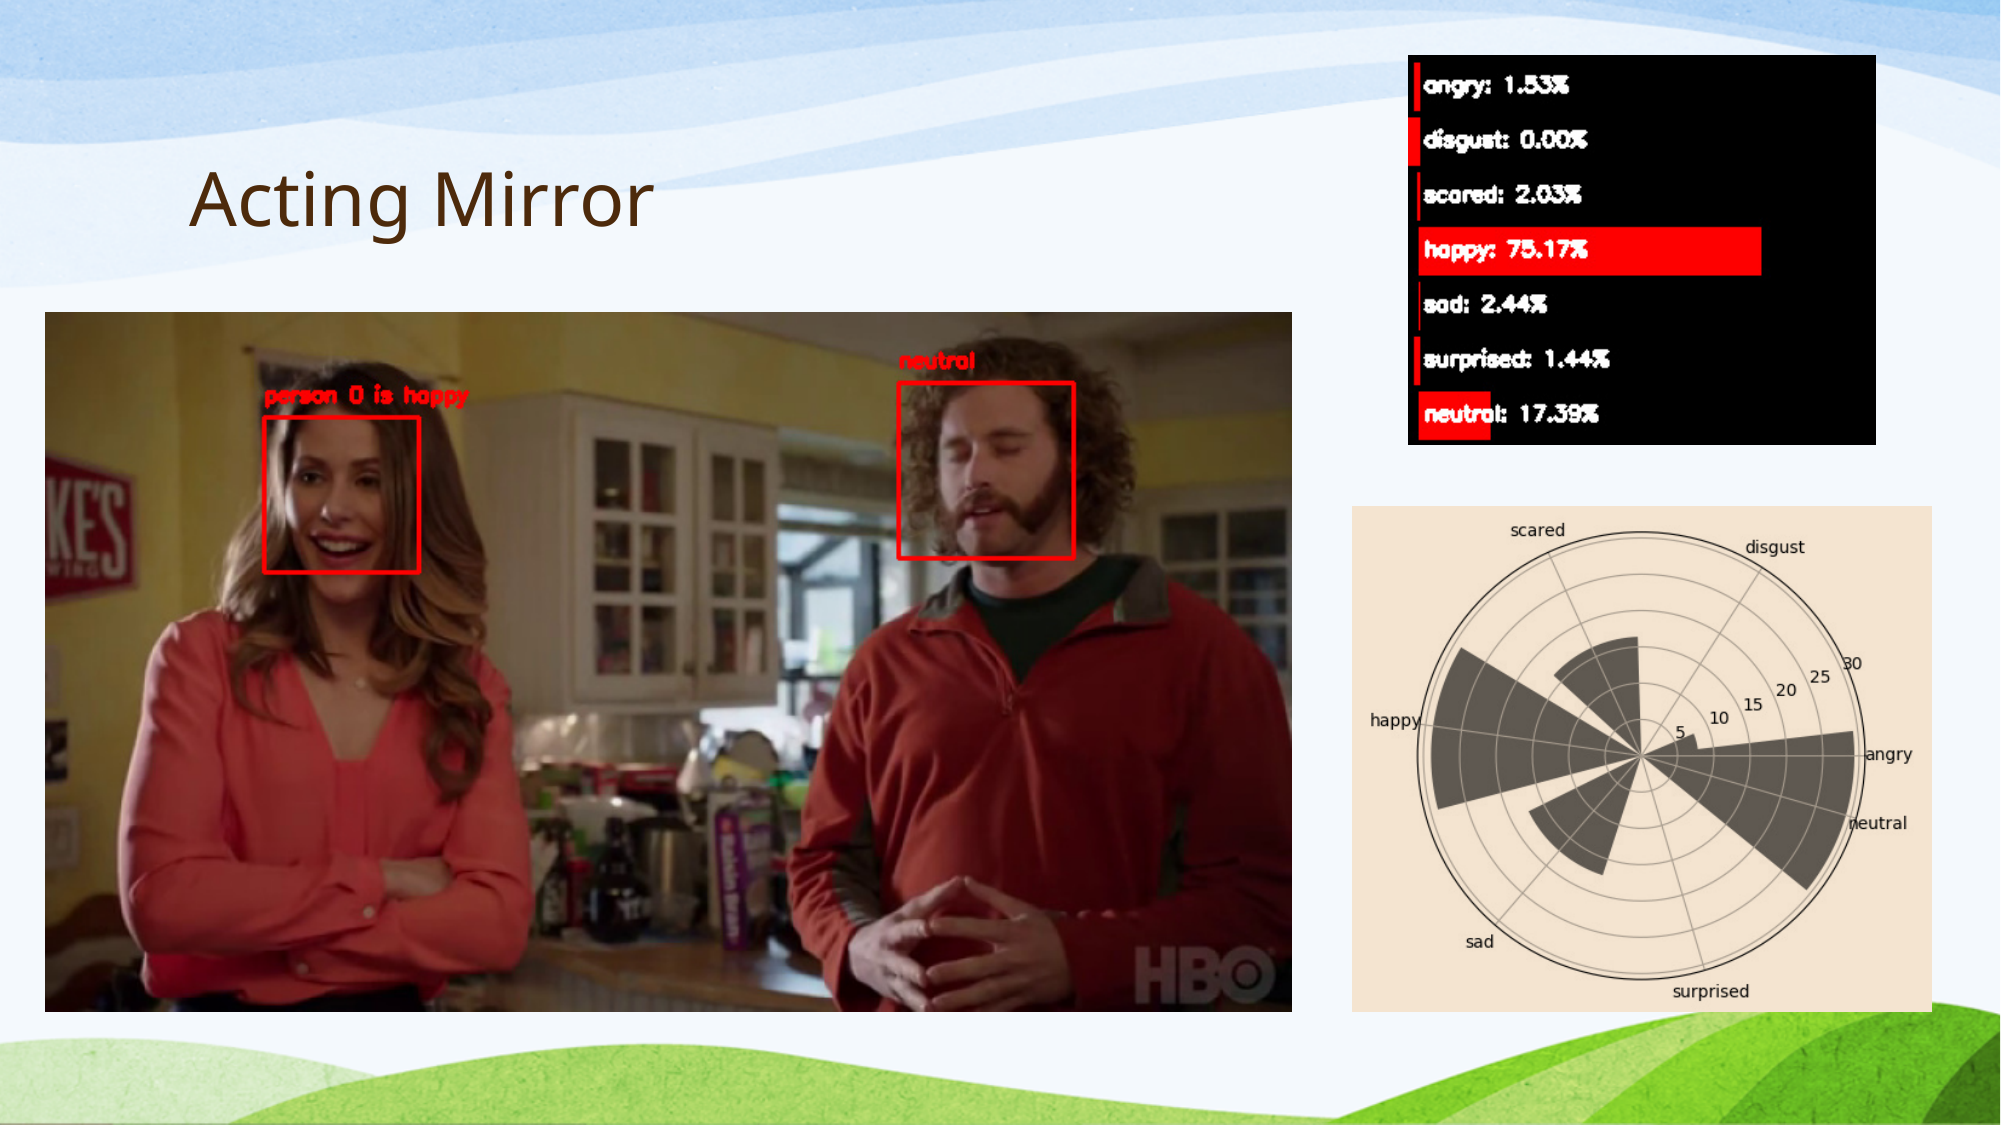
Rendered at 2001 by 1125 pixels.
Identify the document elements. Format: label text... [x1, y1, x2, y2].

title Acting Mirror [174, 50, 1825, 250]
picture [0, 0, 2001, 1125]
